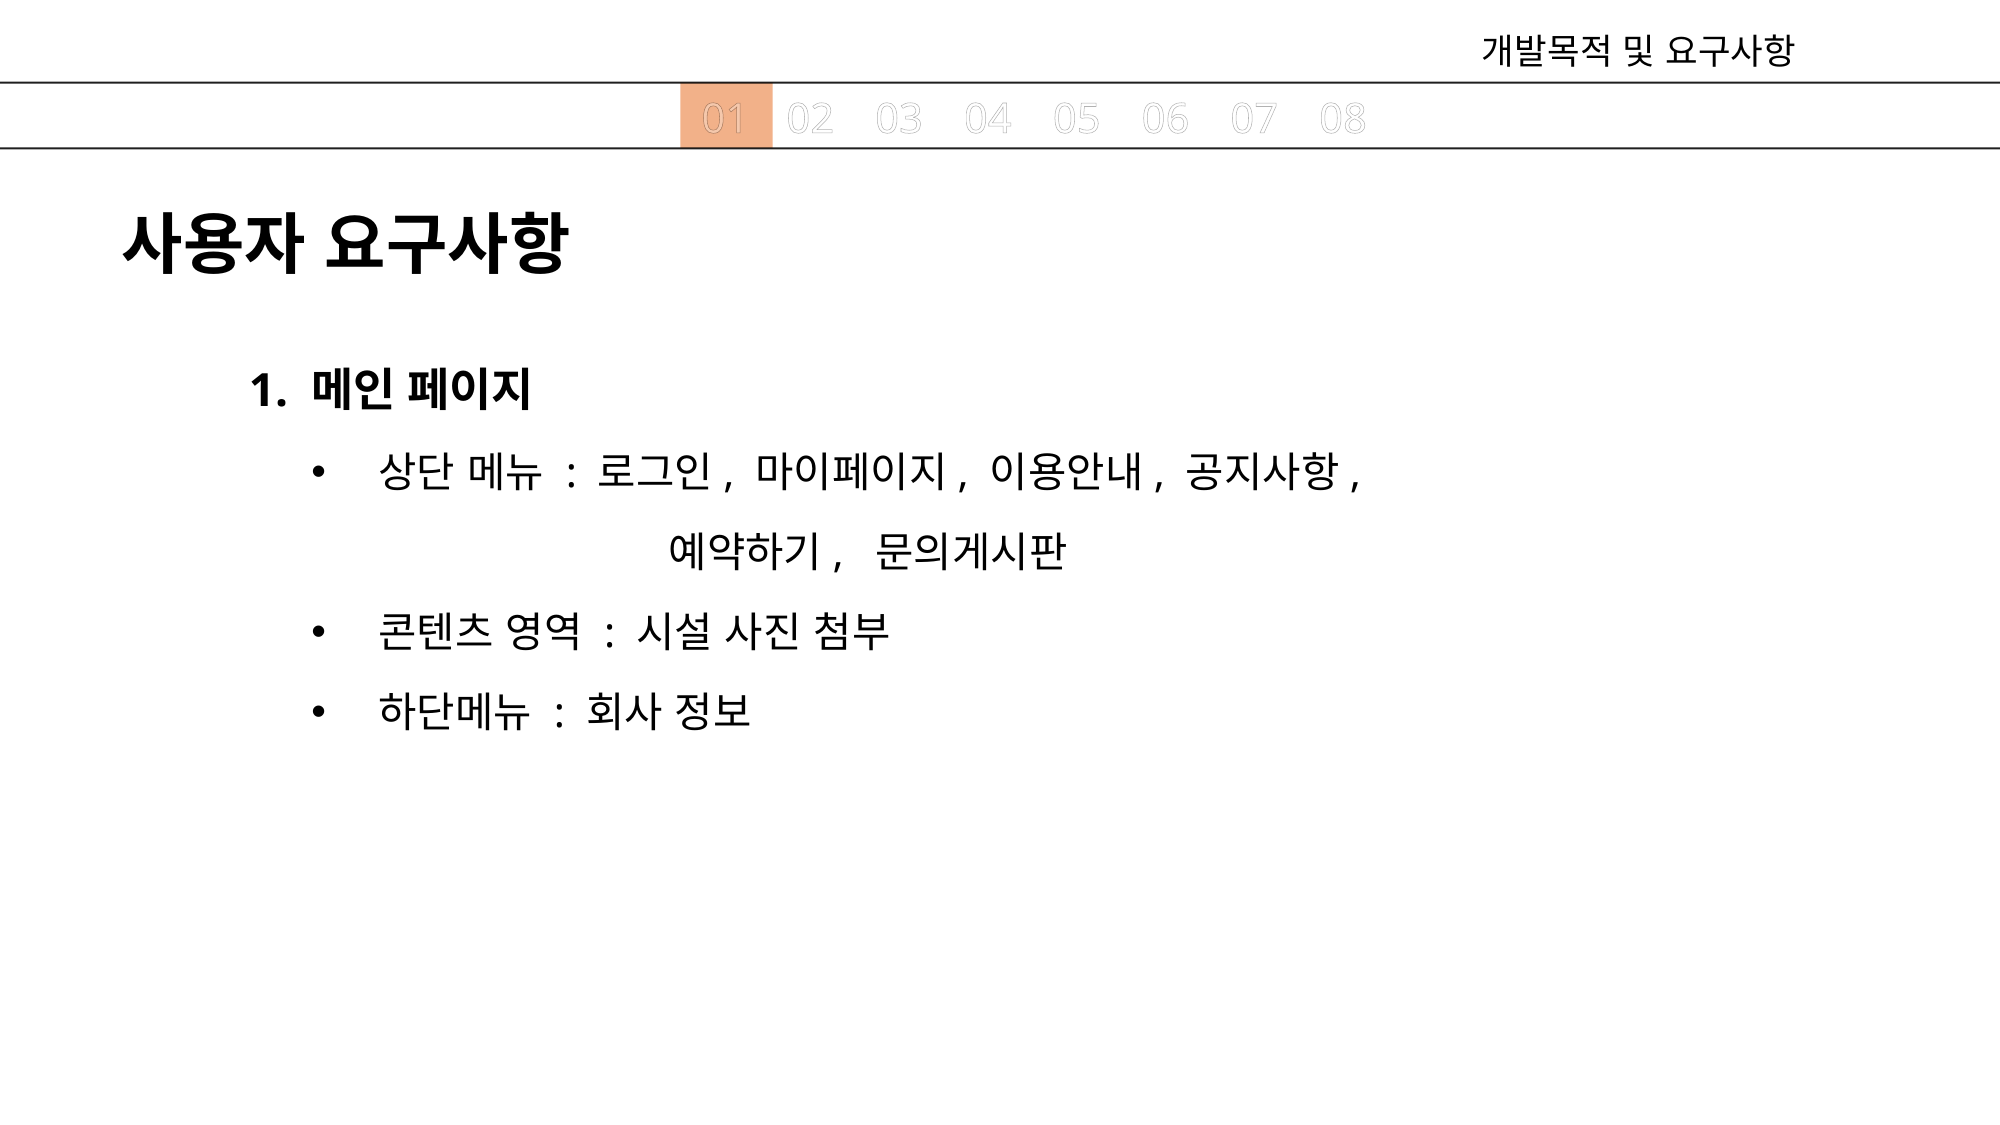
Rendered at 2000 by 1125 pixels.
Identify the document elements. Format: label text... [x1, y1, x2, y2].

text_box 개발목적 및 요구사항 [1407, 21, 1812, 78]
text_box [680, 93, 1394, 147]
text_box 1. 메인 페이지 상단 메뉴 : 로그인, 마이페이지, 이용안내, 공지사항, 예약하기, 문의게시판 콘텐츠 영역 : 시설 사진 첨부 하단메뉴 : 회사 정보 [234, 325, 1839, 826]
text_box 사용자 요구사항 [106, 193, 640, 289]
